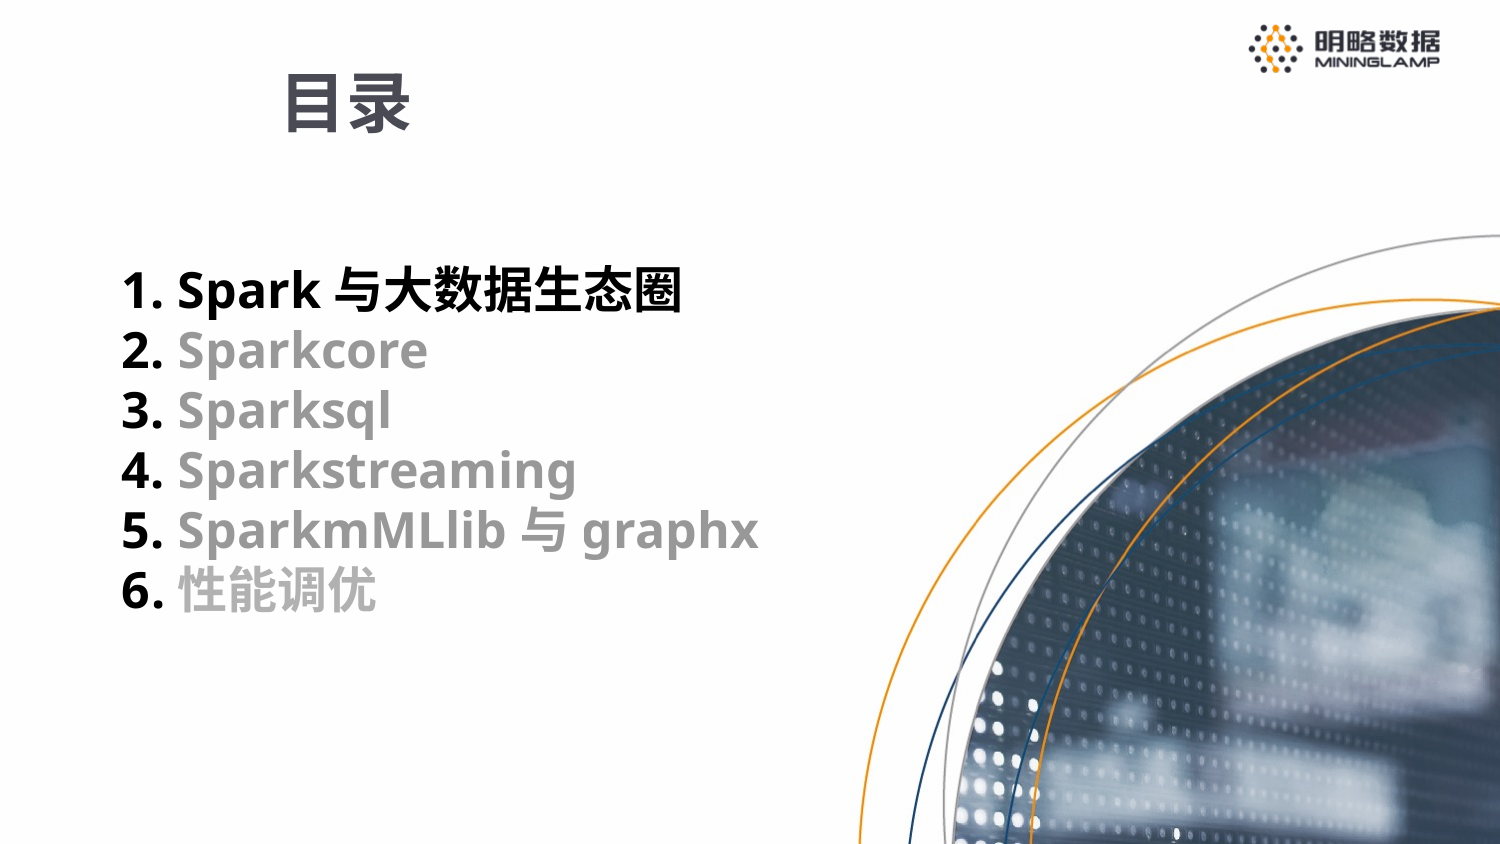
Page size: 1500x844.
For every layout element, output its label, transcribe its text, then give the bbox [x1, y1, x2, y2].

text_box Spark与大数据生态圈 Sparkcore Sparksql Sparkstreaming SparkmMLlib与graphx 性能调优 [106, 250, 774, 736]
text_box 目录 [265, 53, 615, 148]
picture [1, 0, 1500, 844]
